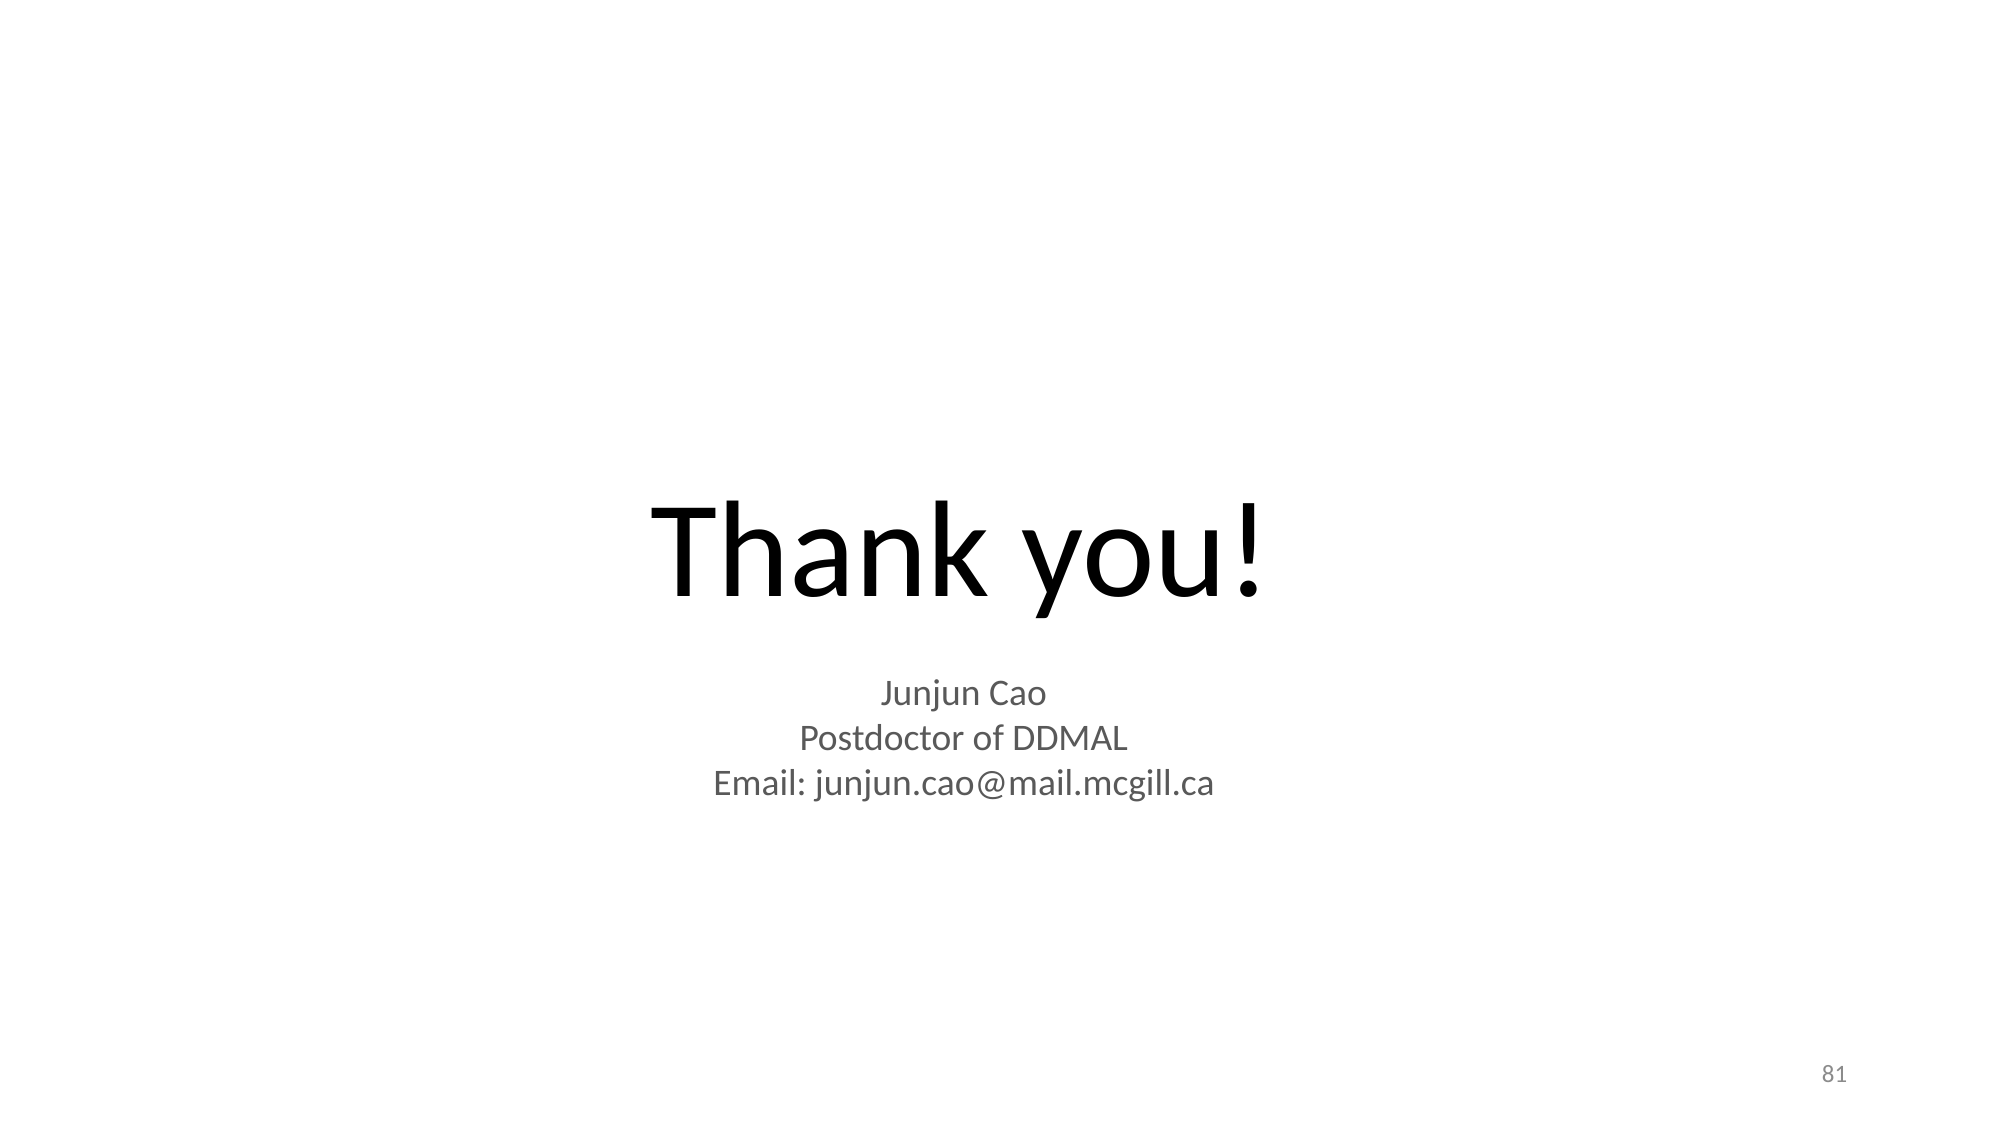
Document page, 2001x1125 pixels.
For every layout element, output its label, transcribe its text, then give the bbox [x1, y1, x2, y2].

text_box Junjun Cao Postdoctor of DDMAL Email: junjun.cao@mail.mcgill.ca [698, 660, 1230, 811]
slide_number 81 [1412, 1042, 1863, 1103]
title Thank you! [635, 443, 1353, 661]
